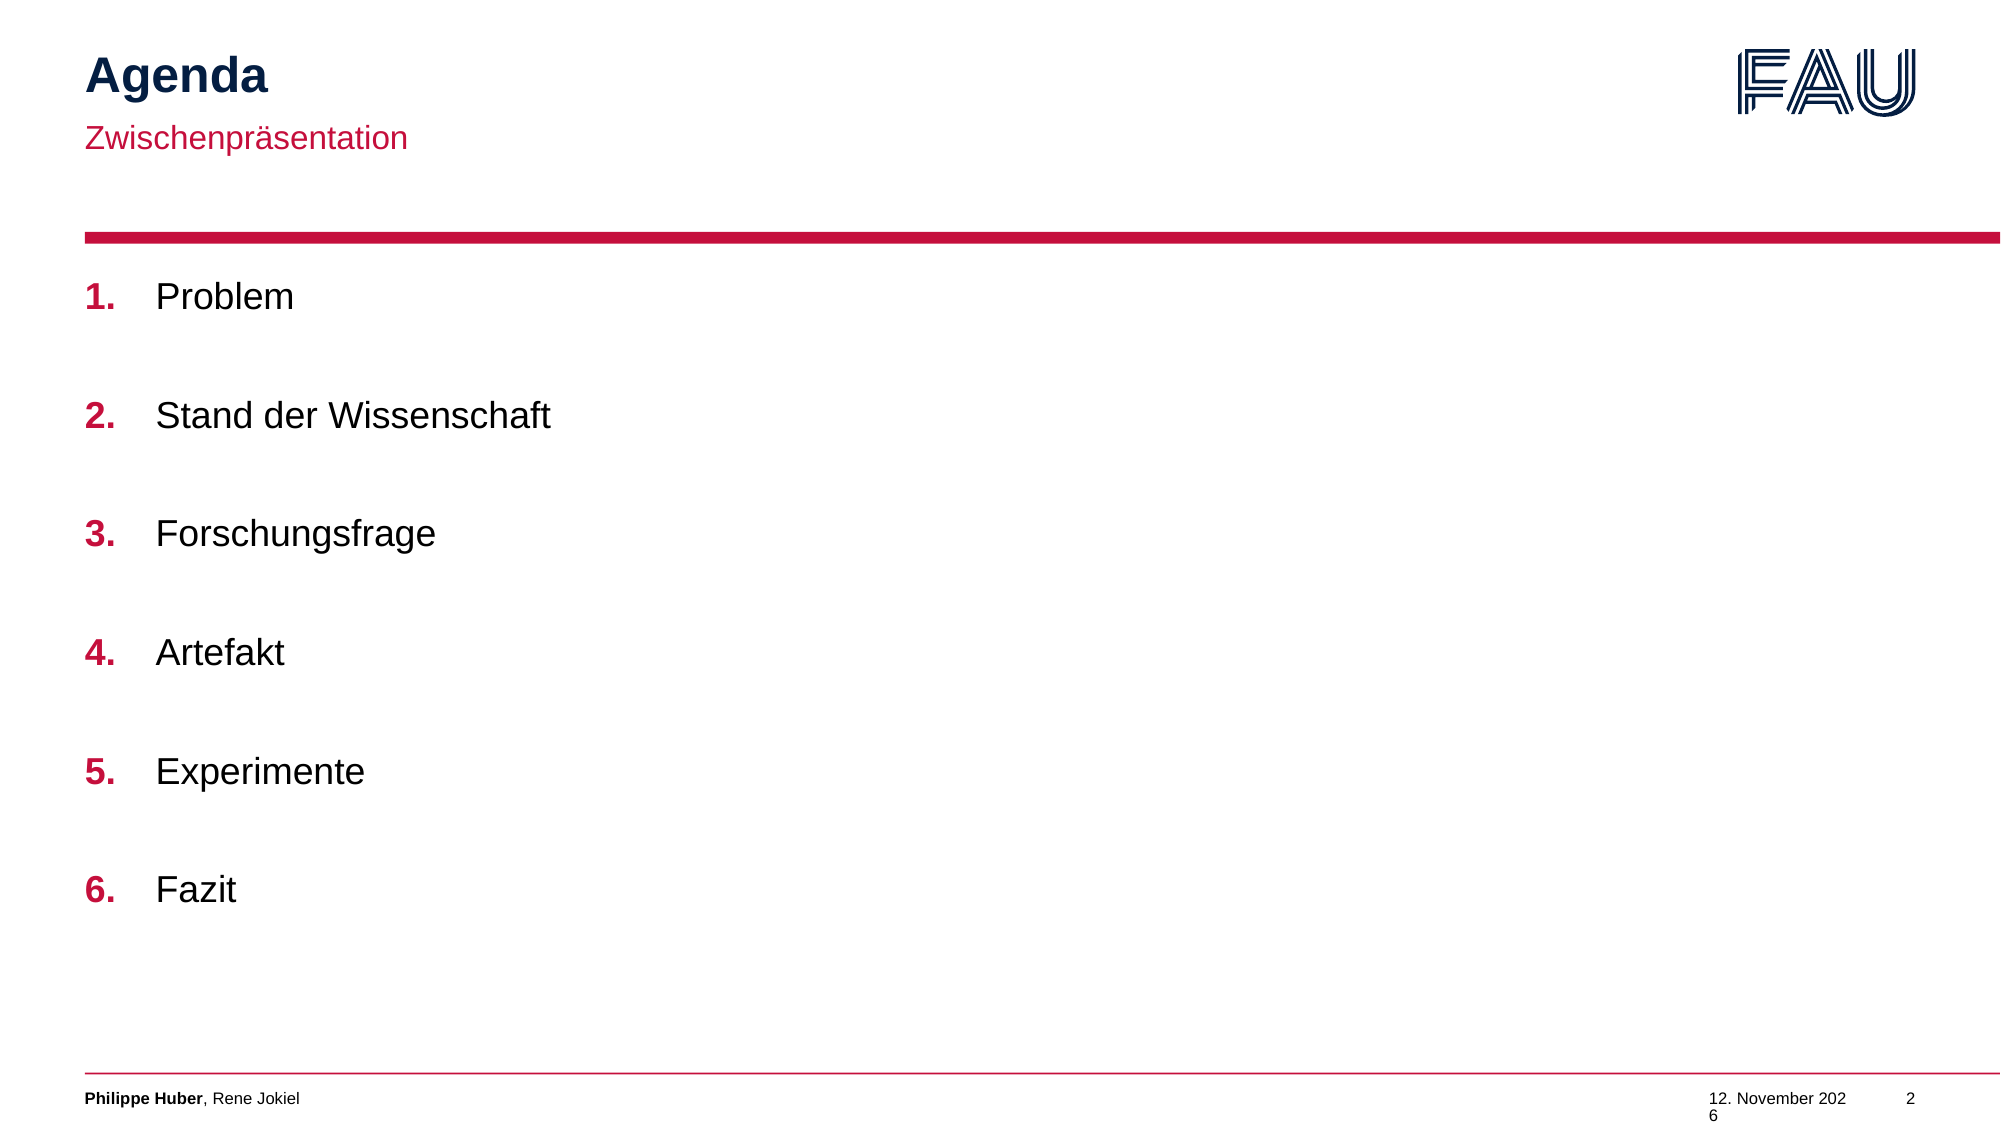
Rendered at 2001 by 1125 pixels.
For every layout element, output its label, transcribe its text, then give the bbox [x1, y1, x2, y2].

list Problem [155, 267, 983, 314]
list Fazit [155, 861, 983, 908]
list Artefakt [155, 623, 983, 670]
list 4. [85, 623, 138, 670]
list Stand der Wissenschaft [155, 386, 983, 433]
list Forschungsfrage [155, 504, 983, 552]
slide_number 2 [1883, 1088, 1916, 1109]
list 5. [85, 742, 138, 789]
title Agenda [85, 49, 1208, 104]
list 3. [85, 504, 138, 552]
list 6. [85, 861, 138, 908]
list Experimente [155, 742, 983, 789]
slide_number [1708, 1088, 1849, 1109]
list Zwischenpräsentation [85, 112, 1208, 154]
footer Philippe Huber, Rene Jokiel [84, 1088, 1656, 1109]
list 2. [85, 386, 138, 433]
list 1. [85, 267, 138, 314]
